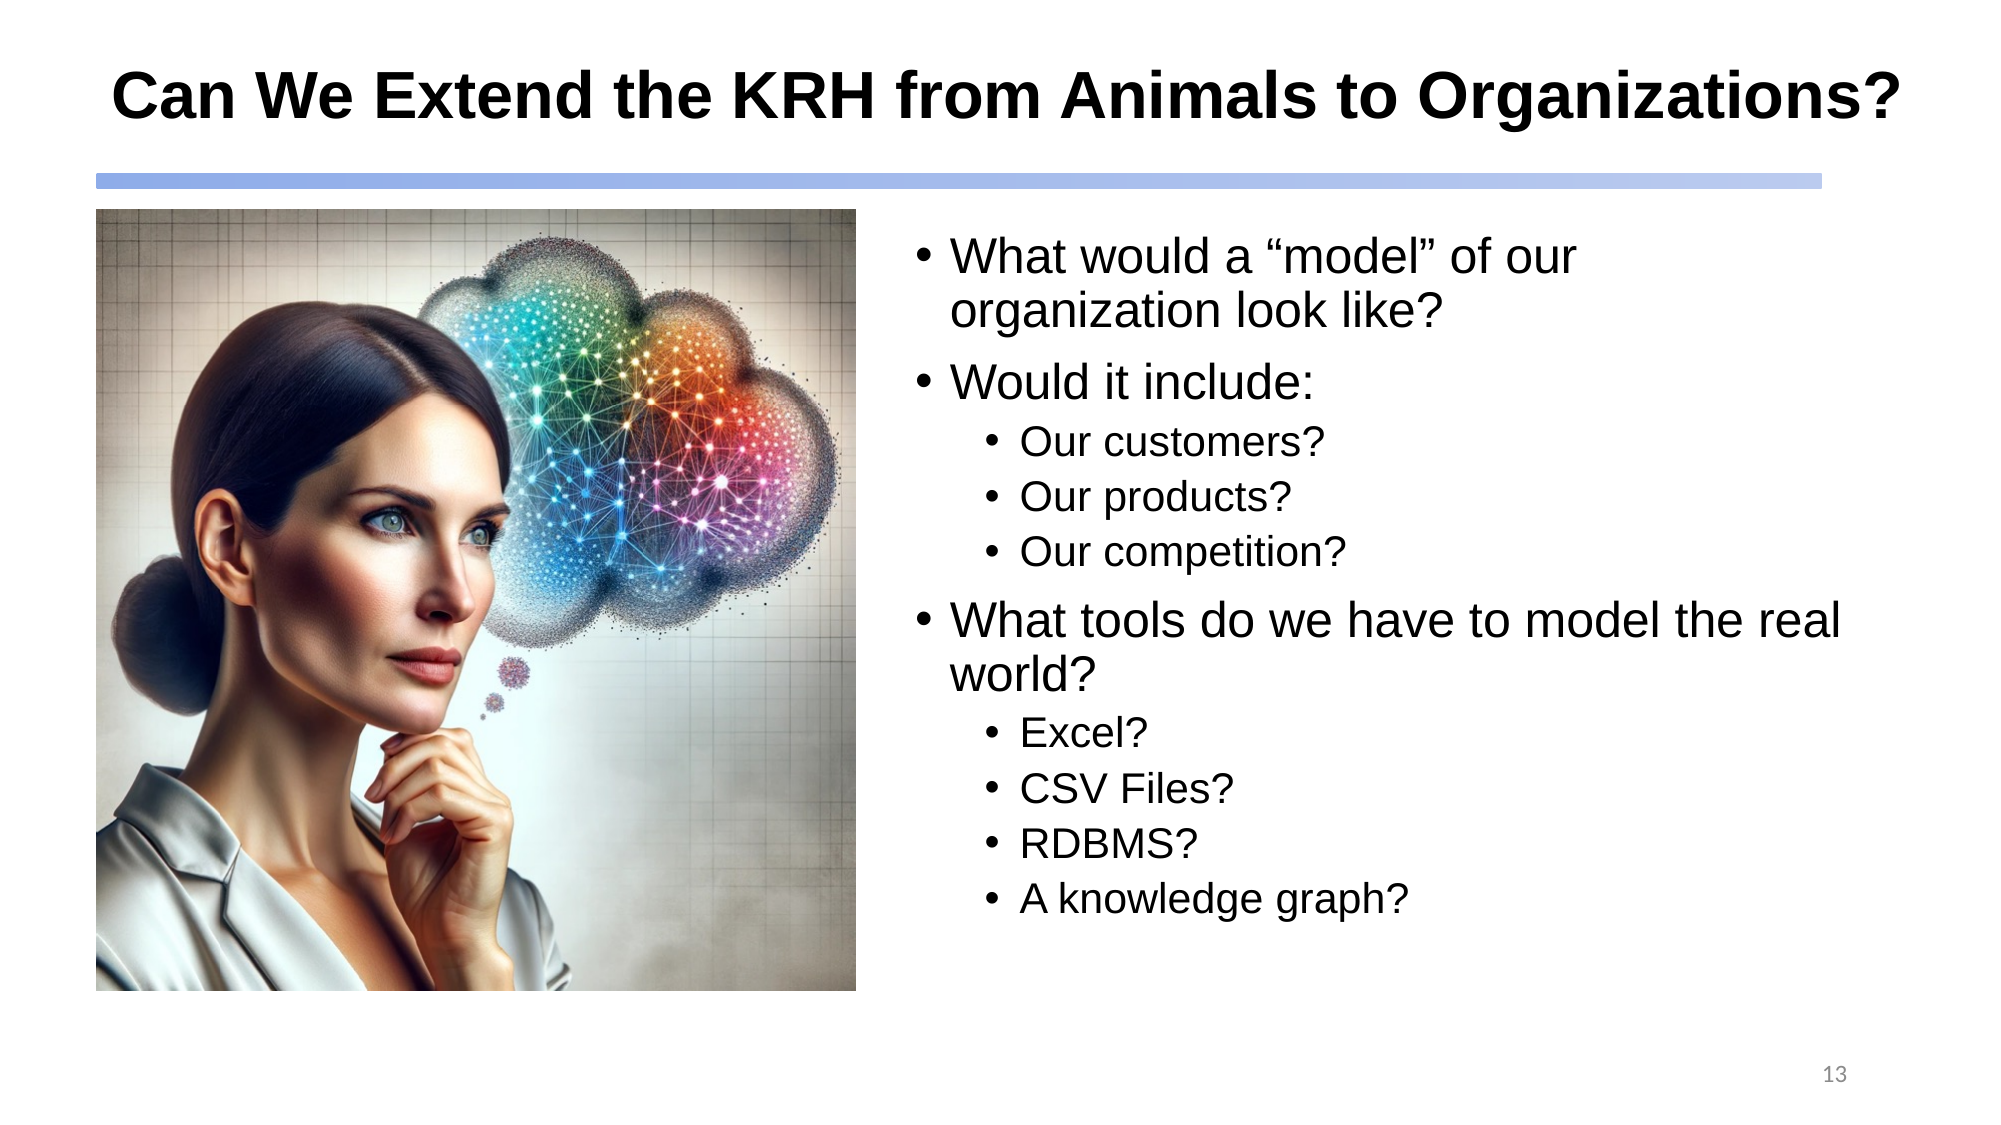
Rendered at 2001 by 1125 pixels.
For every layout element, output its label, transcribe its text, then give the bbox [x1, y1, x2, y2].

list What would a “model” of our organization look like? Would it include: Our customers? Our products? Our competition? What tools do we have to model the real world? Excel? CSV Files? RDBMS? A knowledge graph? [900, 222, 1863, 937]
picture [96, 209, 856, 991]
title Can We Extend the KRH from Animals to Organizations? [96, 26, 1943, 169]
slide_number 13 [1412, 1042, 1863, 1103]
